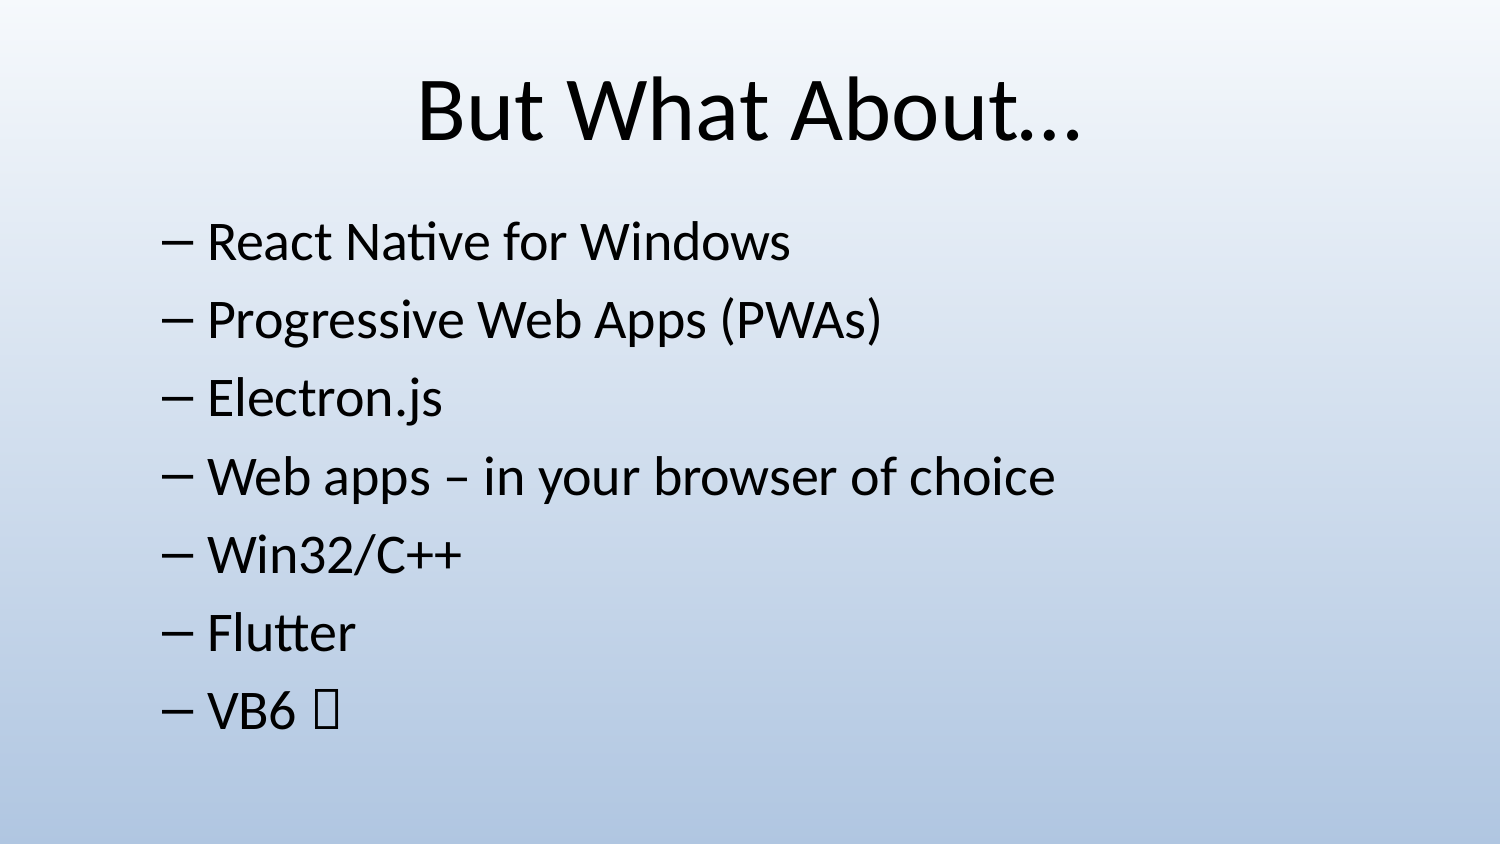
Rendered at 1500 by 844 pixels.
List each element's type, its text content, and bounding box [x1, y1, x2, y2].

title But What About… [75, 33, 1425, 175]
list React Native for Windows Progressive Web Apps (PWAs) Electron.js Web apps – in your browser of choice Win32/C++ Flutter VB6  [75, 196, 1425, 754]
